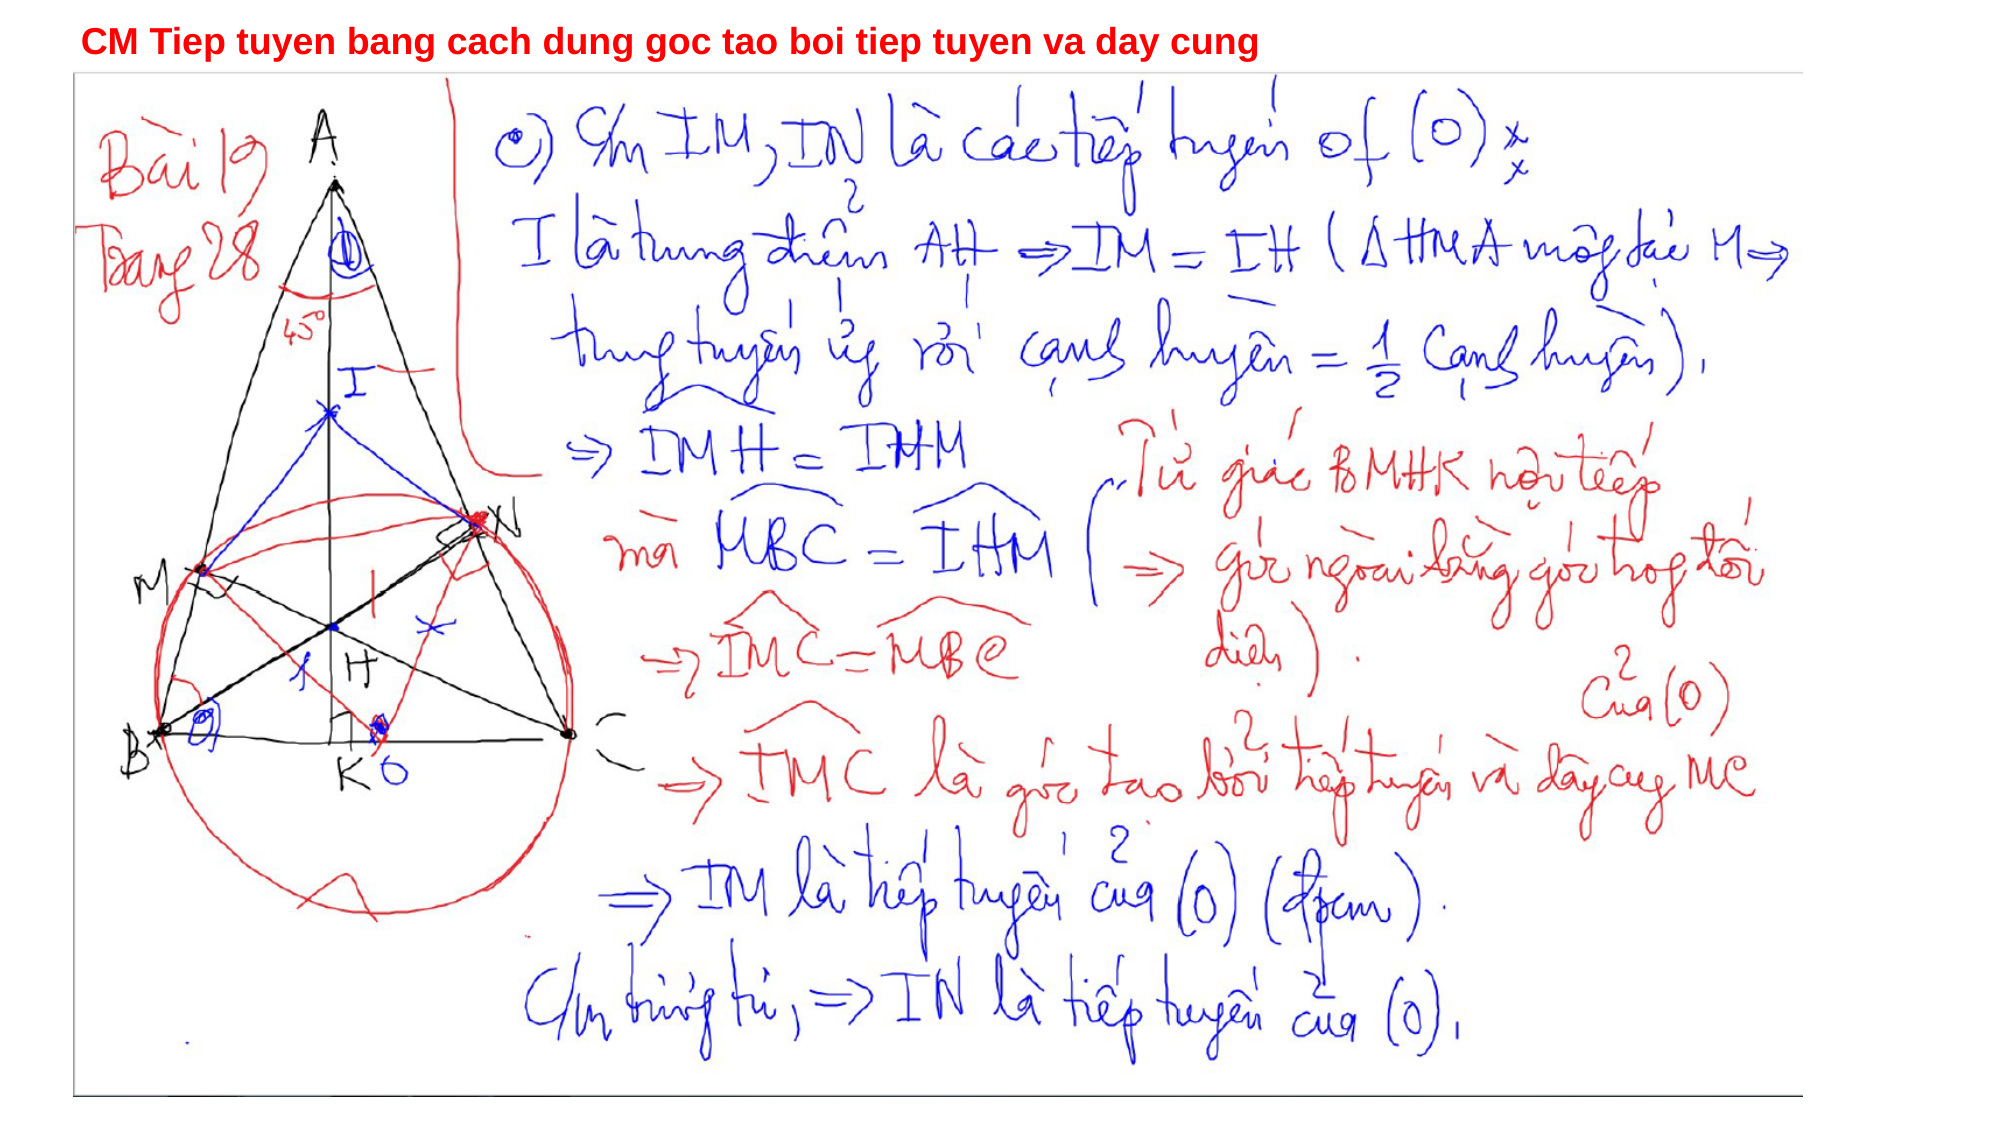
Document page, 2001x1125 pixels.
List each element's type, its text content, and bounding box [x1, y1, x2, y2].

picture [73, 70, 1803, 1097]
text_box CM Tiep tuyen bang cach dung goc tao boi tiep tuyen va day cung [66, 9, 1666, 70]
